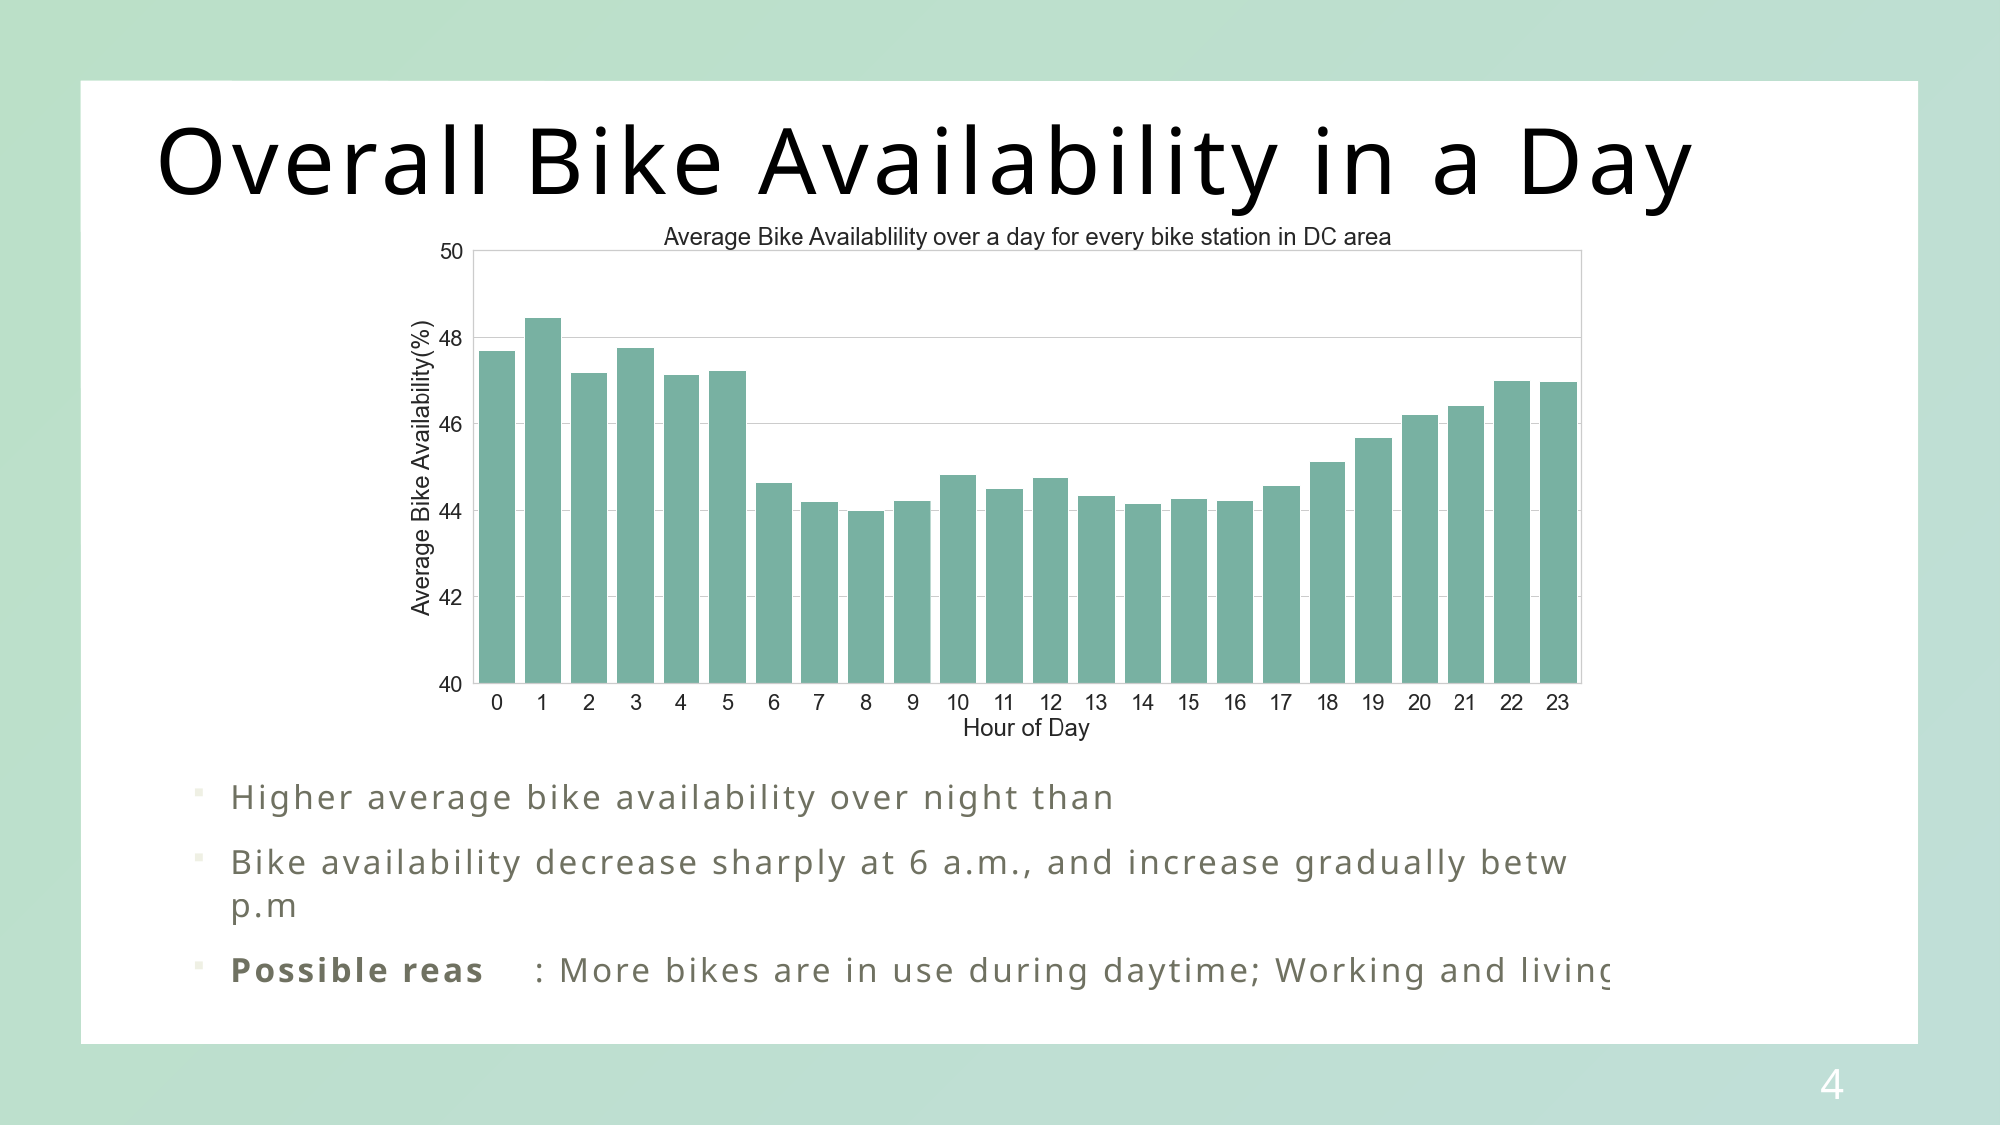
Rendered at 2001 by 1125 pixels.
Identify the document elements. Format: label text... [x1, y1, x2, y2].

title Overall Bike Availability in a Day [137, 111, 1863, 215]
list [405, 220, 1587, 746]
list Higher average bike availability over night than daytime. Bike availability decrease sharply at 6 a.m., and increase gradually between 17 and 22 p.m. Possible reason: More bikes are in use during daytime; Working and living schedules [137, 754, 1910, 1023]
slide_number 3 [1412, 1054, 1863, 1115]
